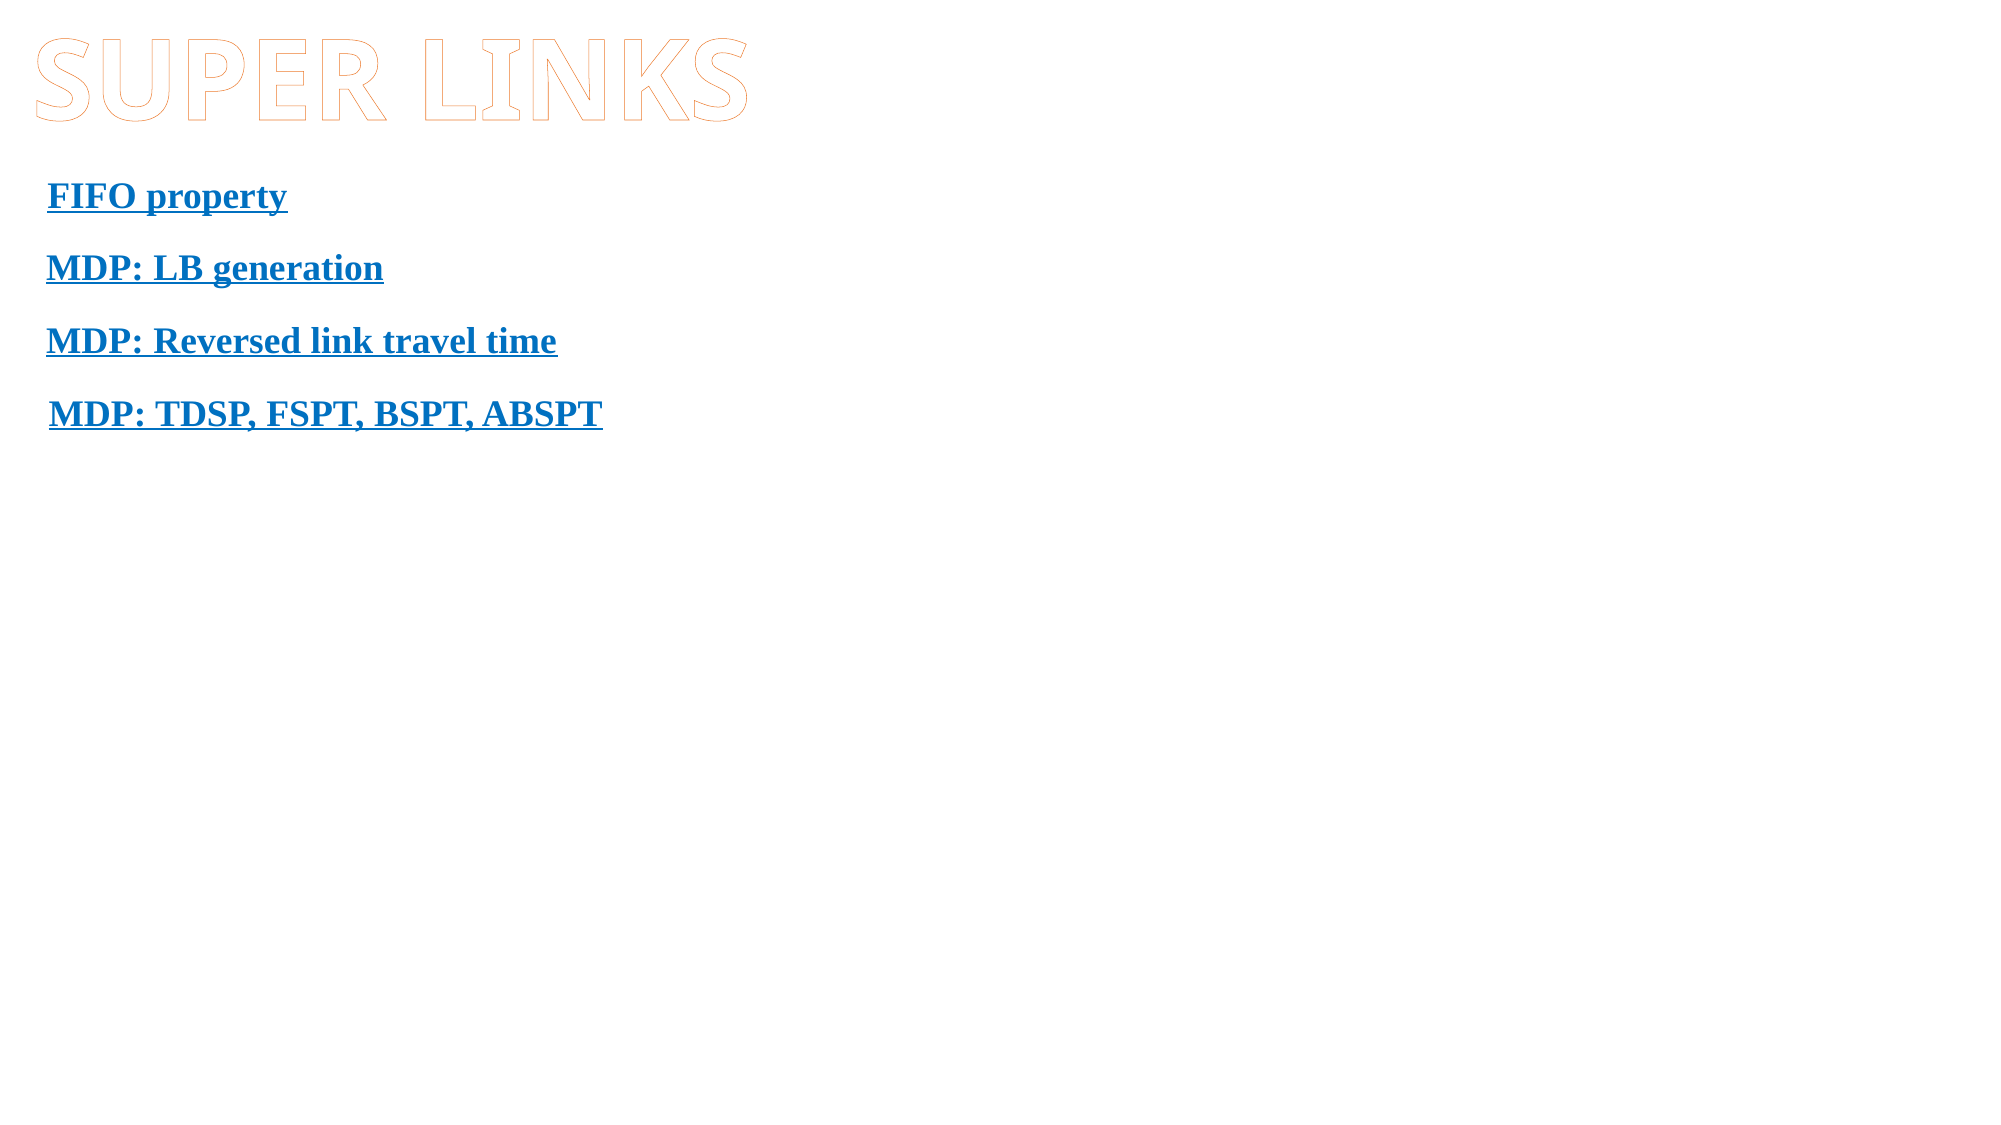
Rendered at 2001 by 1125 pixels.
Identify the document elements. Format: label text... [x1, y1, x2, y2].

text_box MDP: Reversed link travel time [31, 308, 709, 369]
text_box FIFO property [32, 163, 303, 224]
text_box SUPER LINKS [16, 0, 767, 150]
text_box MDP: LB generation [31, 235, 402, 296]
text_box MDP: TDSP, FSPT, BSPT, ABSPT [33, 381, 619, 442]
